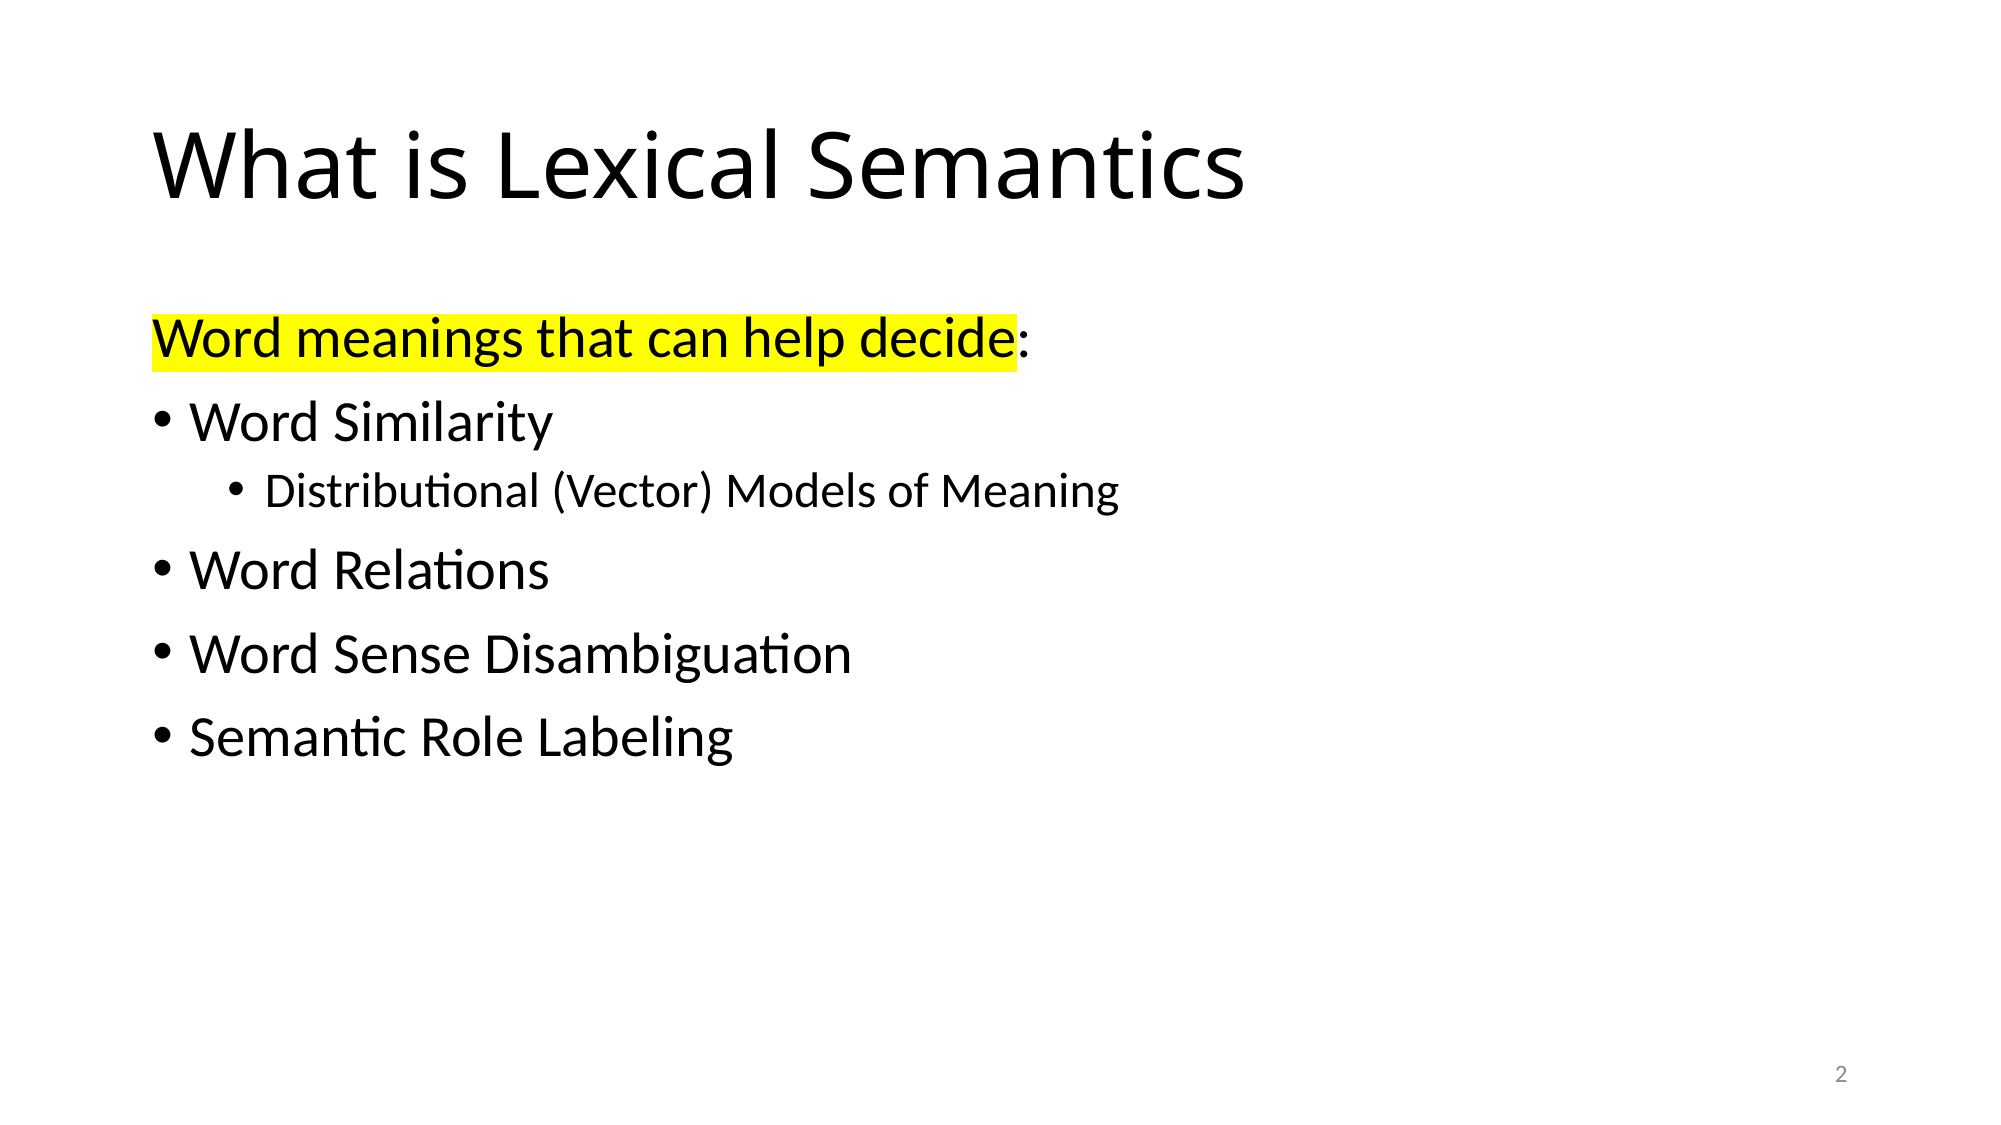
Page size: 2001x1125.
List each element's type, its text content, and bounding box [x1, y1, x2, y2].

slide_number 2 [1412, 1042, 1863, 1103]
title What is Lexical Semantics [137, 59, 1863, 278]
list Word meanings that can help decide: Word Similarity Distributional (Vector) Models of Meaning Word Relations Word Sense Disambiguation Semantic Role Labeling [137, 299, 1863, 1014]
